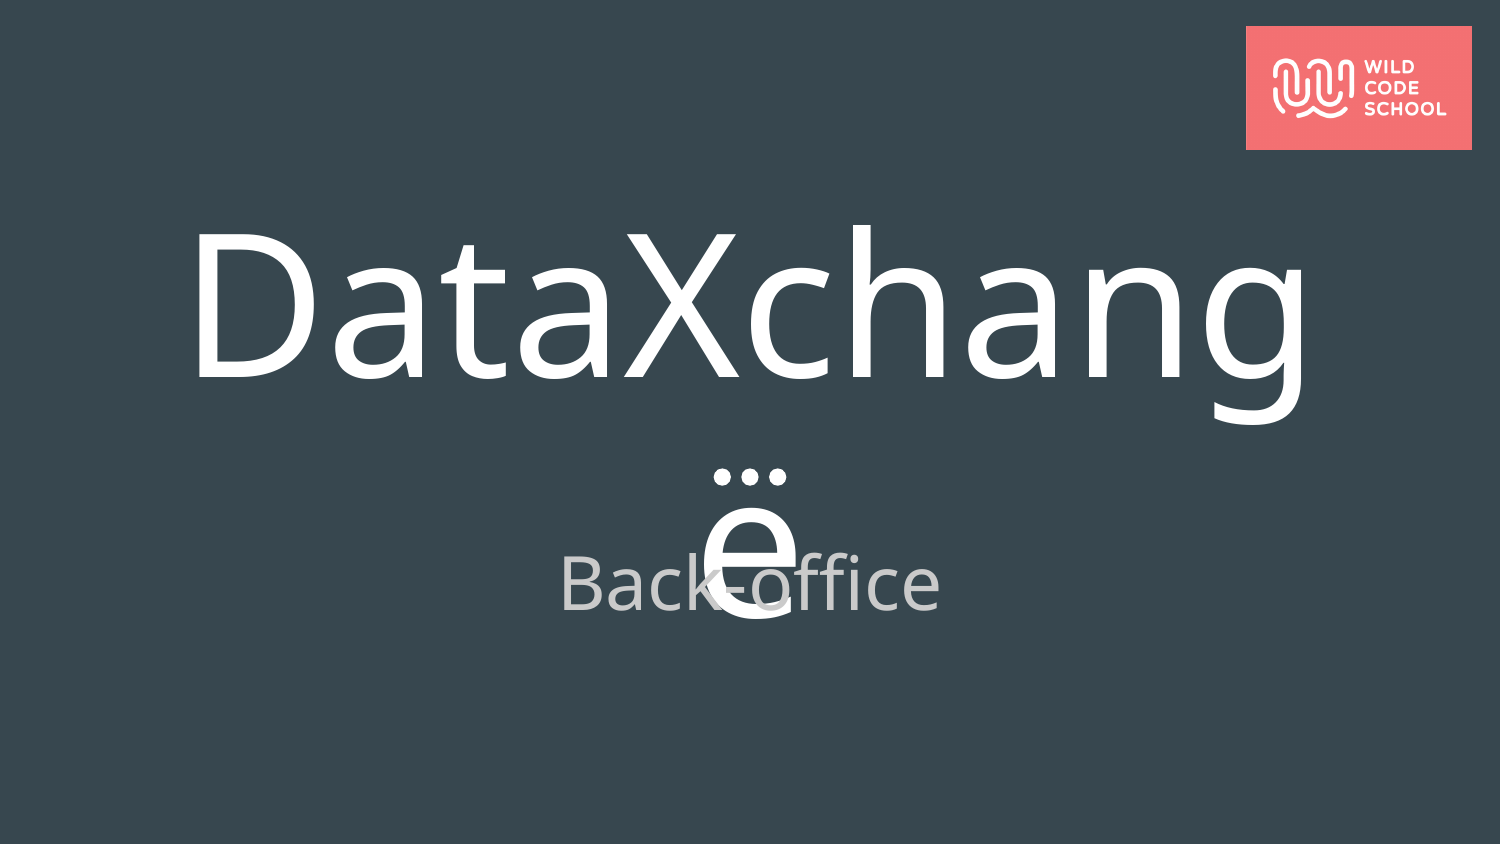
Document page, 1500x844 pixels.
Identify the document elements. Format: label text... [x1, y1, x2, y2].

subtitle Back-office [110, 520, 1390, 651]
title DataXchange [110, 162, 1390, 447]
picture [1246, 26, 1473, 150]
